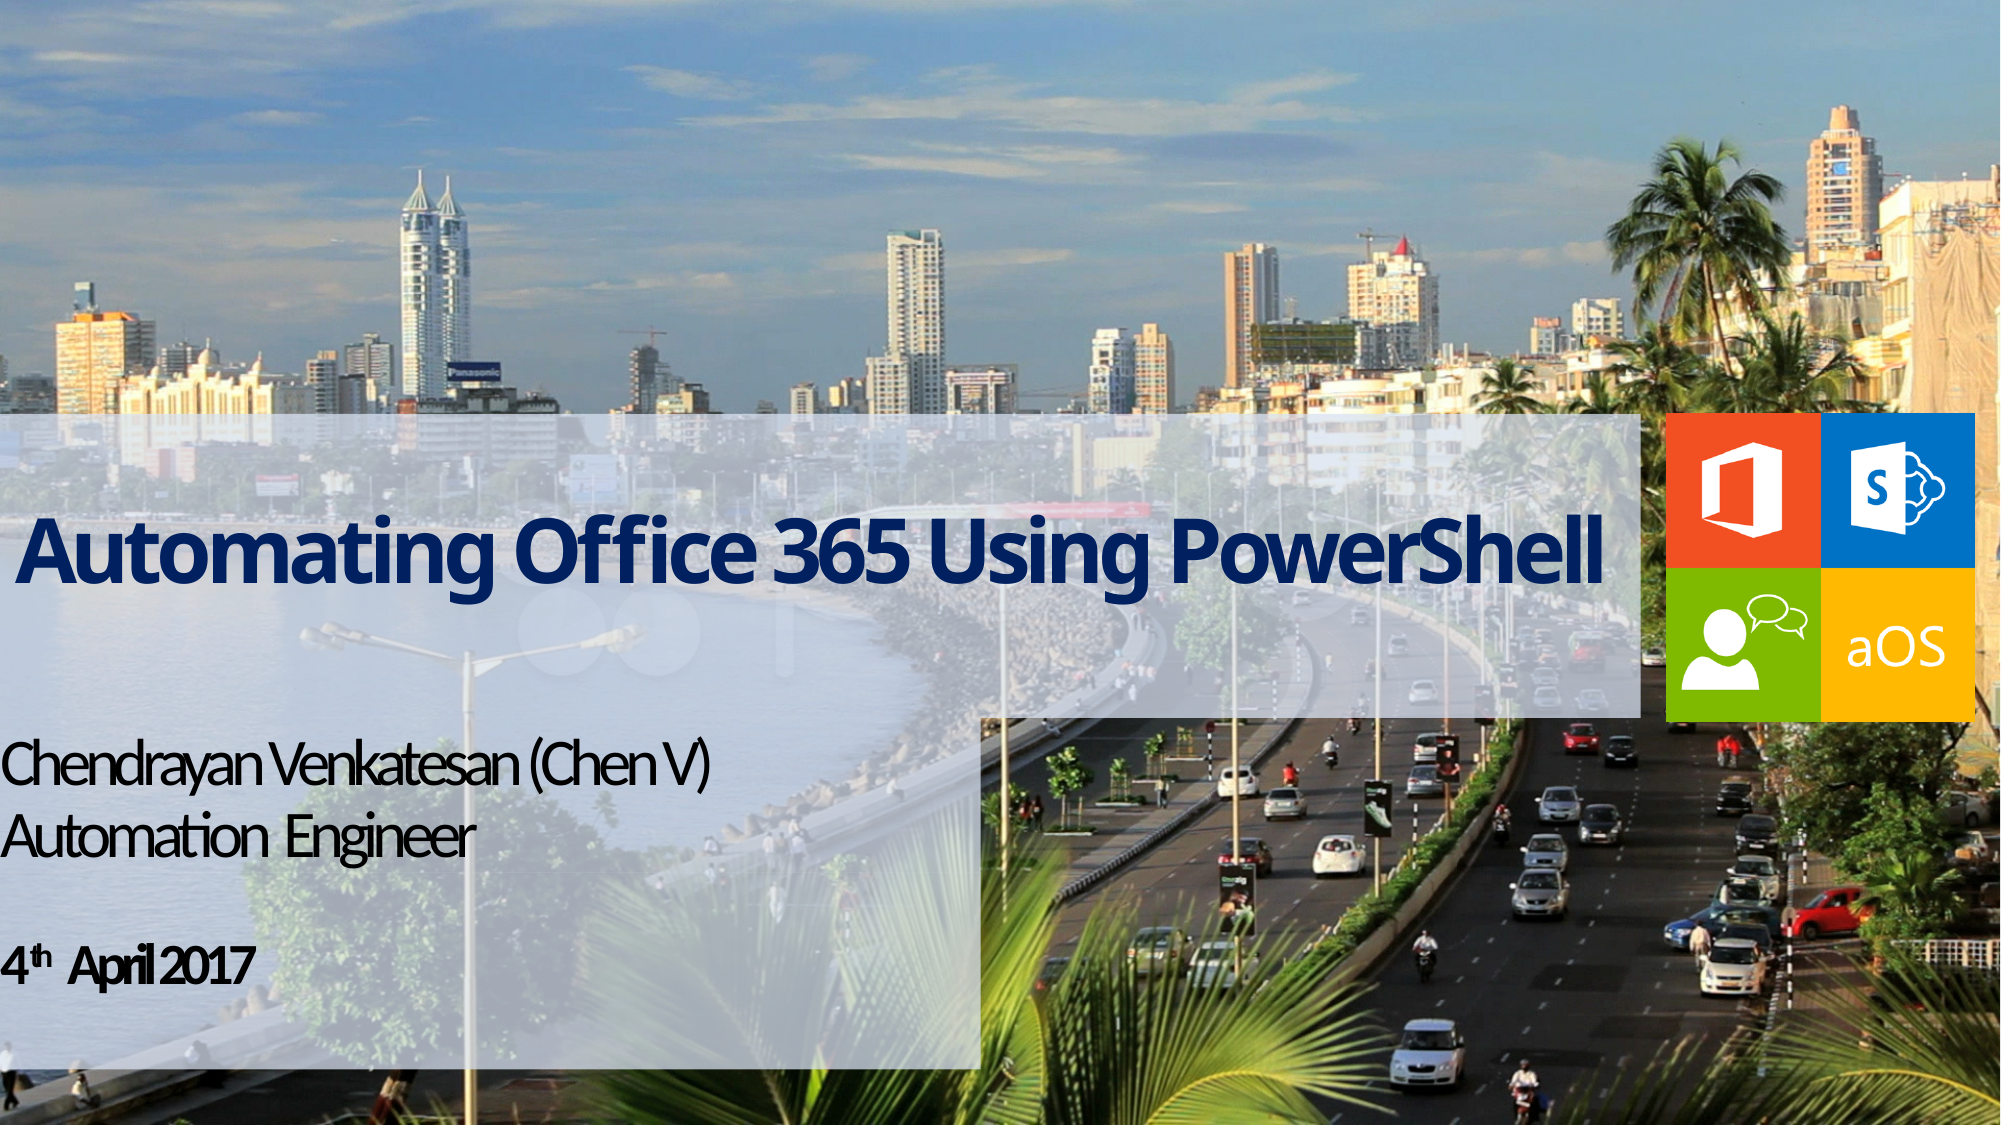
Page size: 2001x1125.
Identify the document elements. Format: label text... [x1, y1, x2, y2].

text_box 4th April 2017 [0, 872, 981, 1070]
title Automating Office 365 Using PowerShell [0, 413, 1641, 718]
text_box Chendrayan Venkatesan (Chen V) Automation Engineer [0, 717, 981, 872]
picture [0, 0, 2001, 1125]
